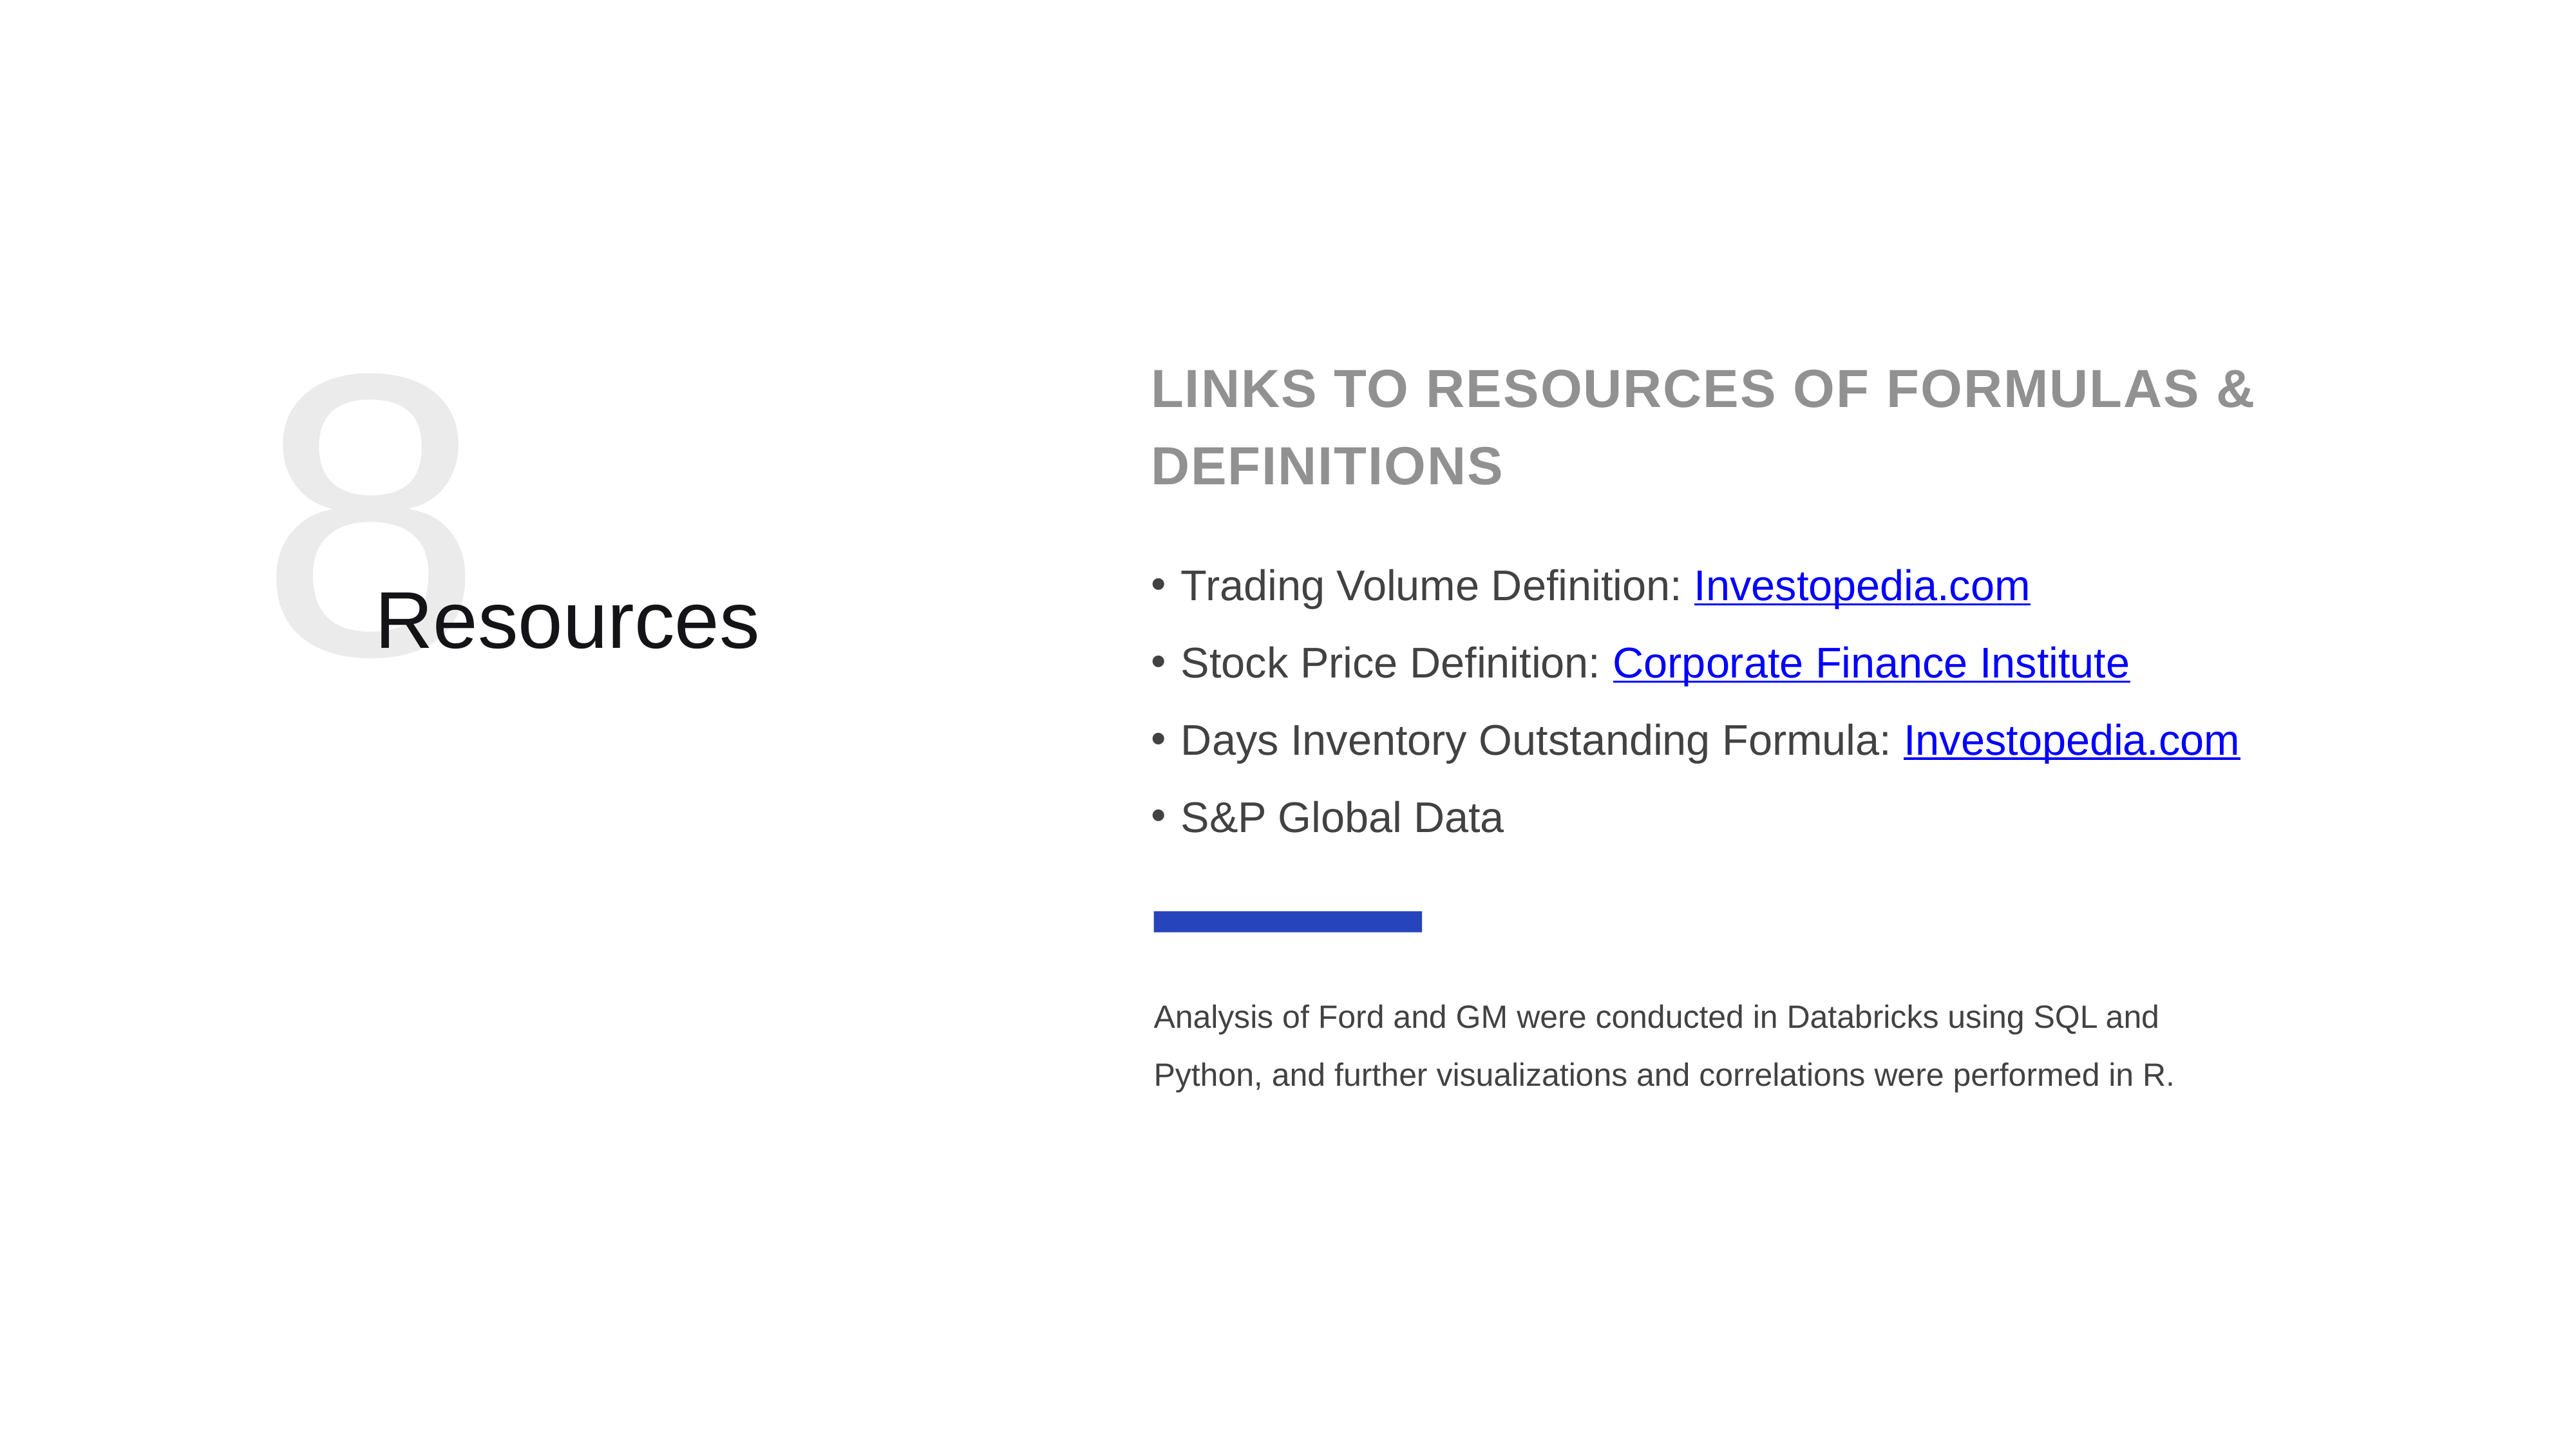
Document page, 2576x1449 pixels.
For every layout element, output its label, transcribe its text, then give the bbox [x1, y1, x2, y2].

text_box Links to resources of formulas & definitions [1151, 327, 2406, 509]
subtitle Trading Volume Definition: Investopedia.com Stock Price Definition: Corporate Finance Institute Days Inventory Outstanding Formula: Investopedia.com S&P Global Data [1150, 531, 2335, 824]
slide_number 8 [253, 246, 714, 741]
title Resources [374, 185, 980, 666]
text_box Analysis of Ford and GM were conducted in Databricks using SQL and Python, and further visualizations and correlations were performed in R. [1153, 976, 2230, 1269]
text_box [1153, 911, 1423, 933]
